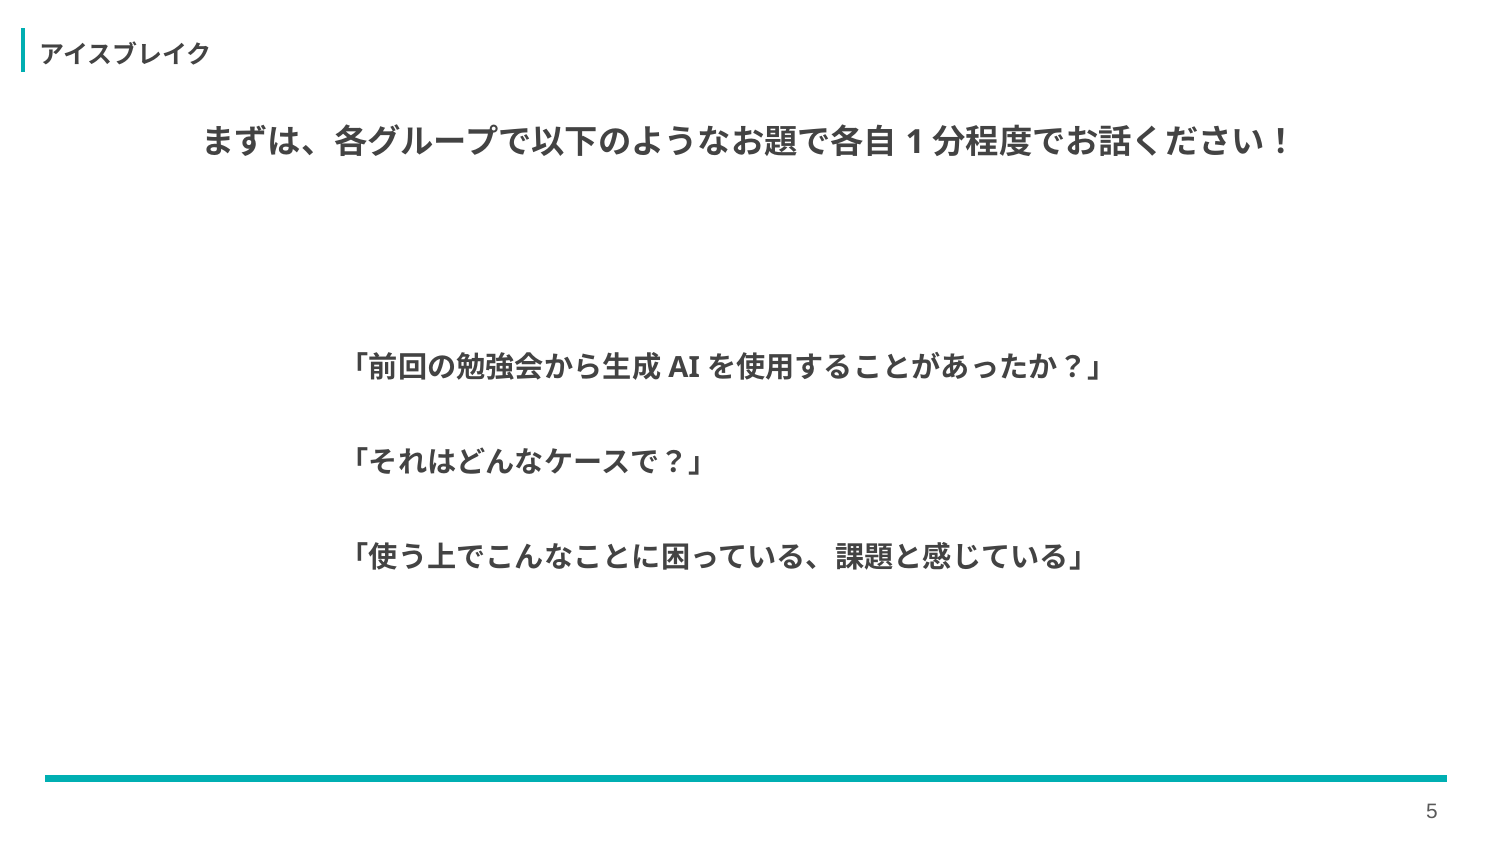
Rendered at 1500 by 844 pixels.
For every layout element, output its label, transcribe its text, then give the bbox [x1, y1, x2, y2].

picture [20, 28, 25, 72]
text_box 「前回の勉強会から生成AIを使用することがあったか？」 「それはどんなケースで？」 「使う上でこんなことに困っている、課題と感じている」 [249, 298, 1251, 589]
text_box まずは、各グループで以下のようなお題で各自1分程度でお話ください！ [0, 73, 1500, 195]
text_box ‹#› [1362, 777, 1453, 842]
text_box アイスブレイク [28, 31, 943, 63]
